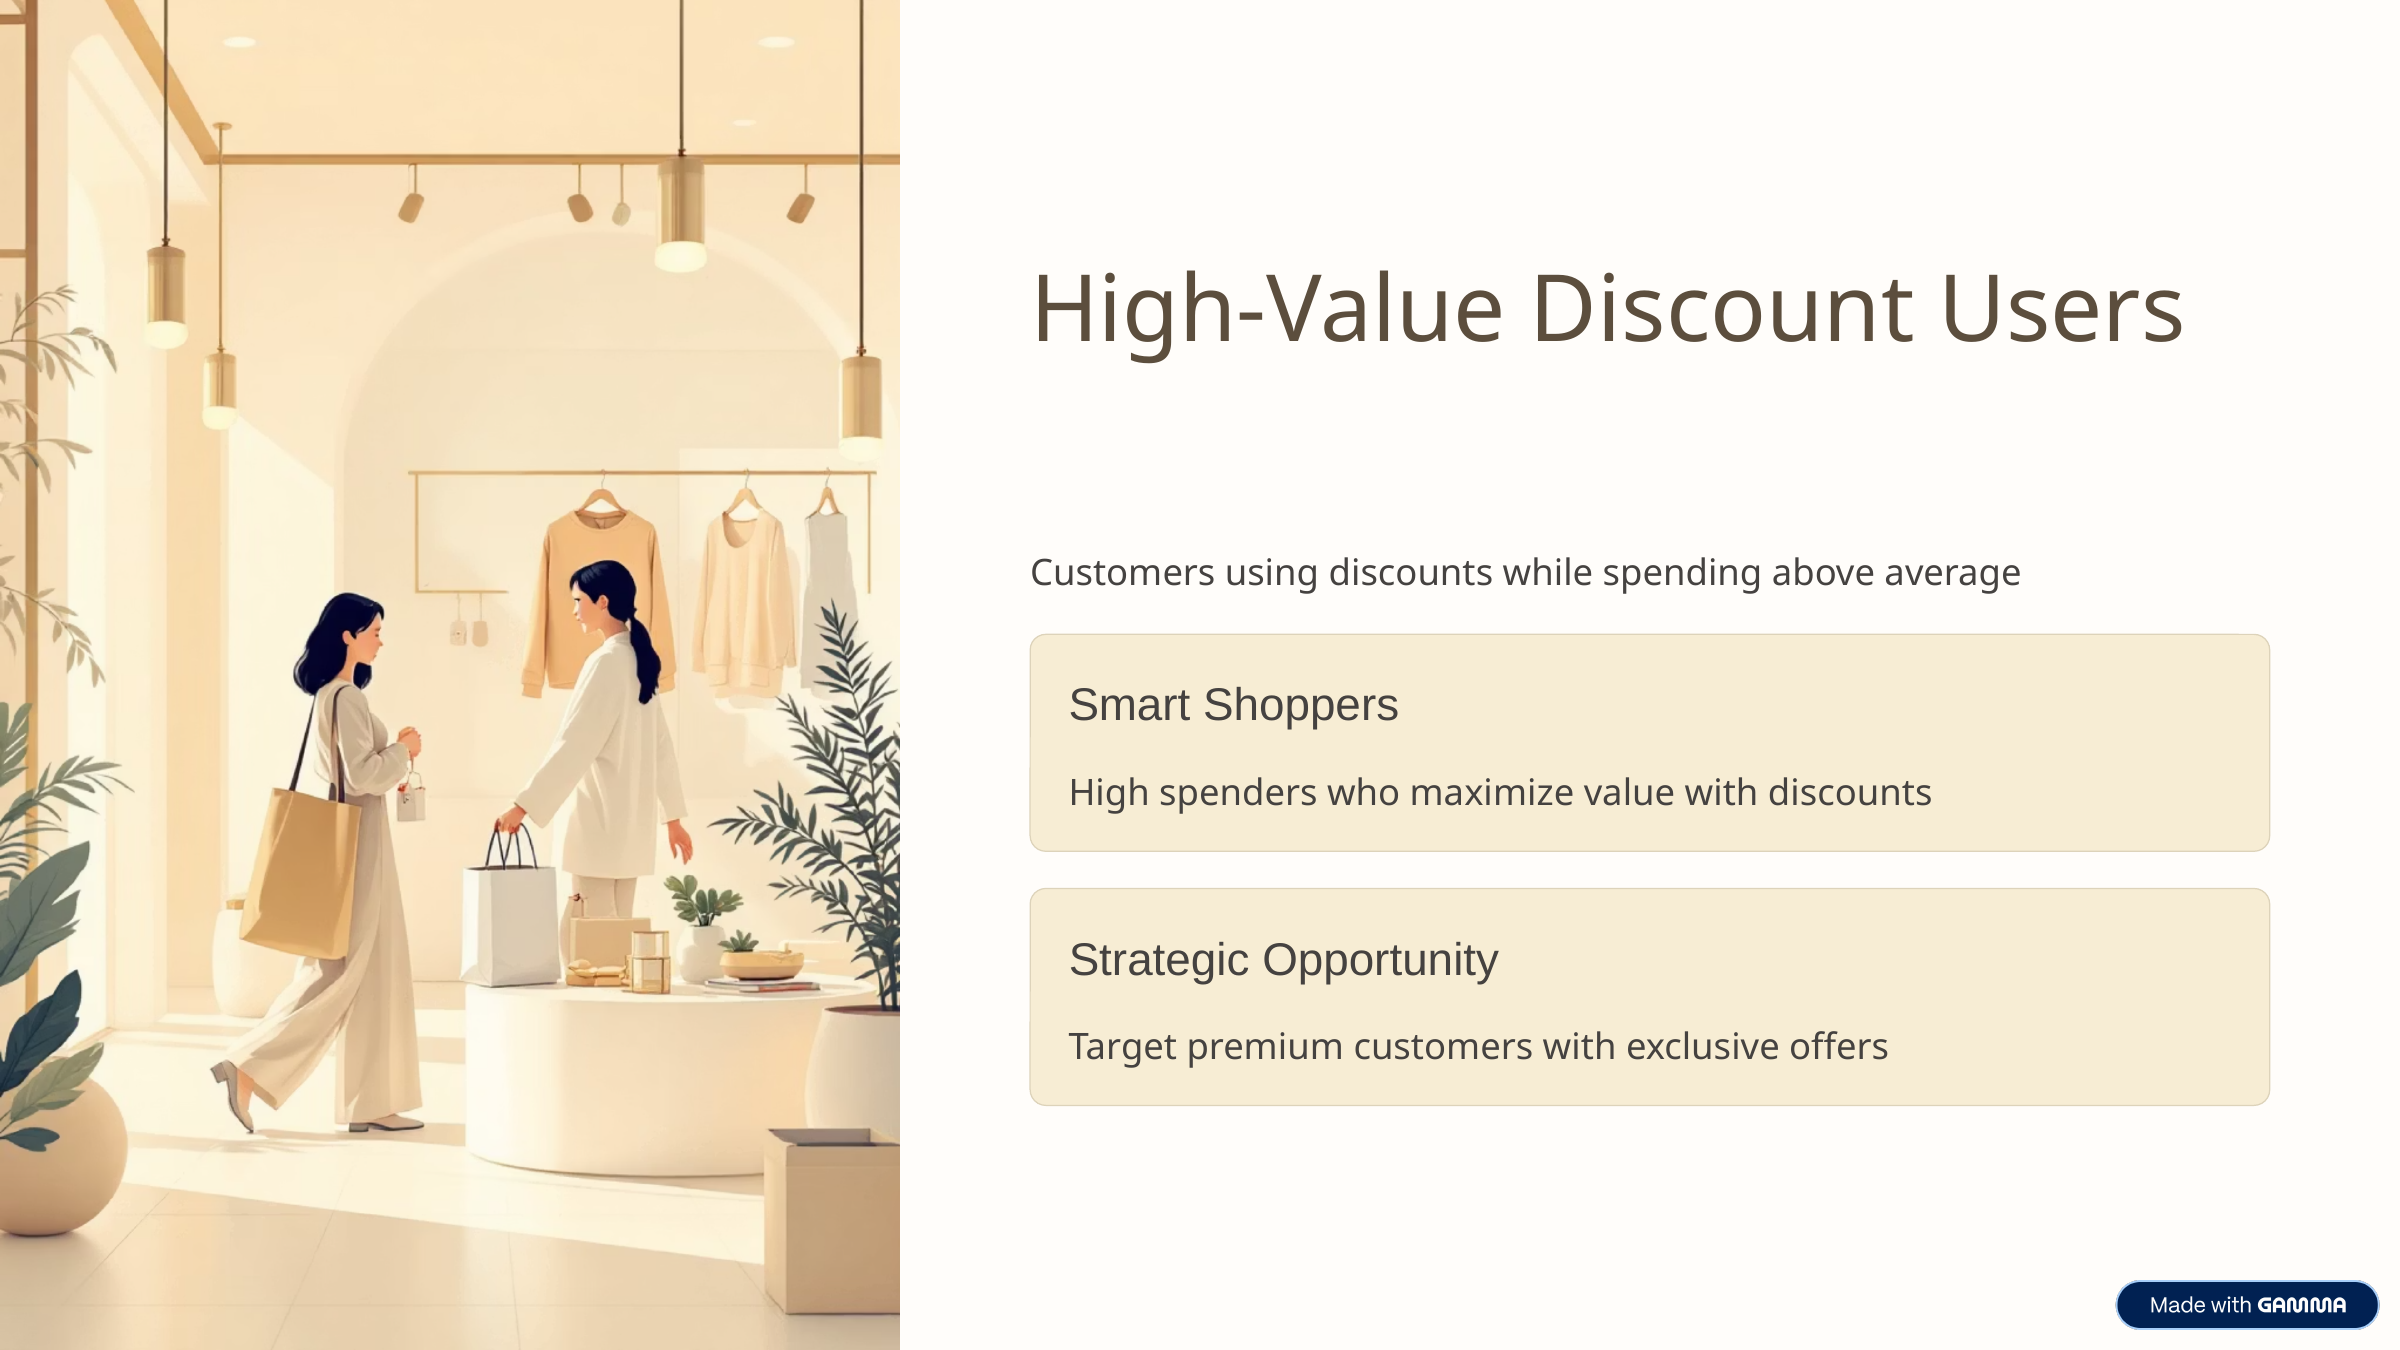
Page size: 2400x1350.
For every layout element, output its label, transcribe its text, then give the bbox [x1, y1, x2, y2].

text_box Target premium customers with exclusive offers [1068, 1007, 2232, 1067]
text_box [1030, 634, 2270, 852]
text_box Strategic Opportunity [1068, 926, 1594, 985]
text_box Customers using discounts while spending above average [1030, 532, 2270, 593]
picture [2106, 1271, 2389, 1339]
picture [0, 0, 900, 1350]
text_box [1030, 888, 2270, 1106]
text_box High spenders who maximize value with discounts [1068, 753, 2232, 813]
text_box High-Value Discount Users [1030, 244, 2270, 478]
text_box Smart Shoppers [1068, 672, 1534, 731]
